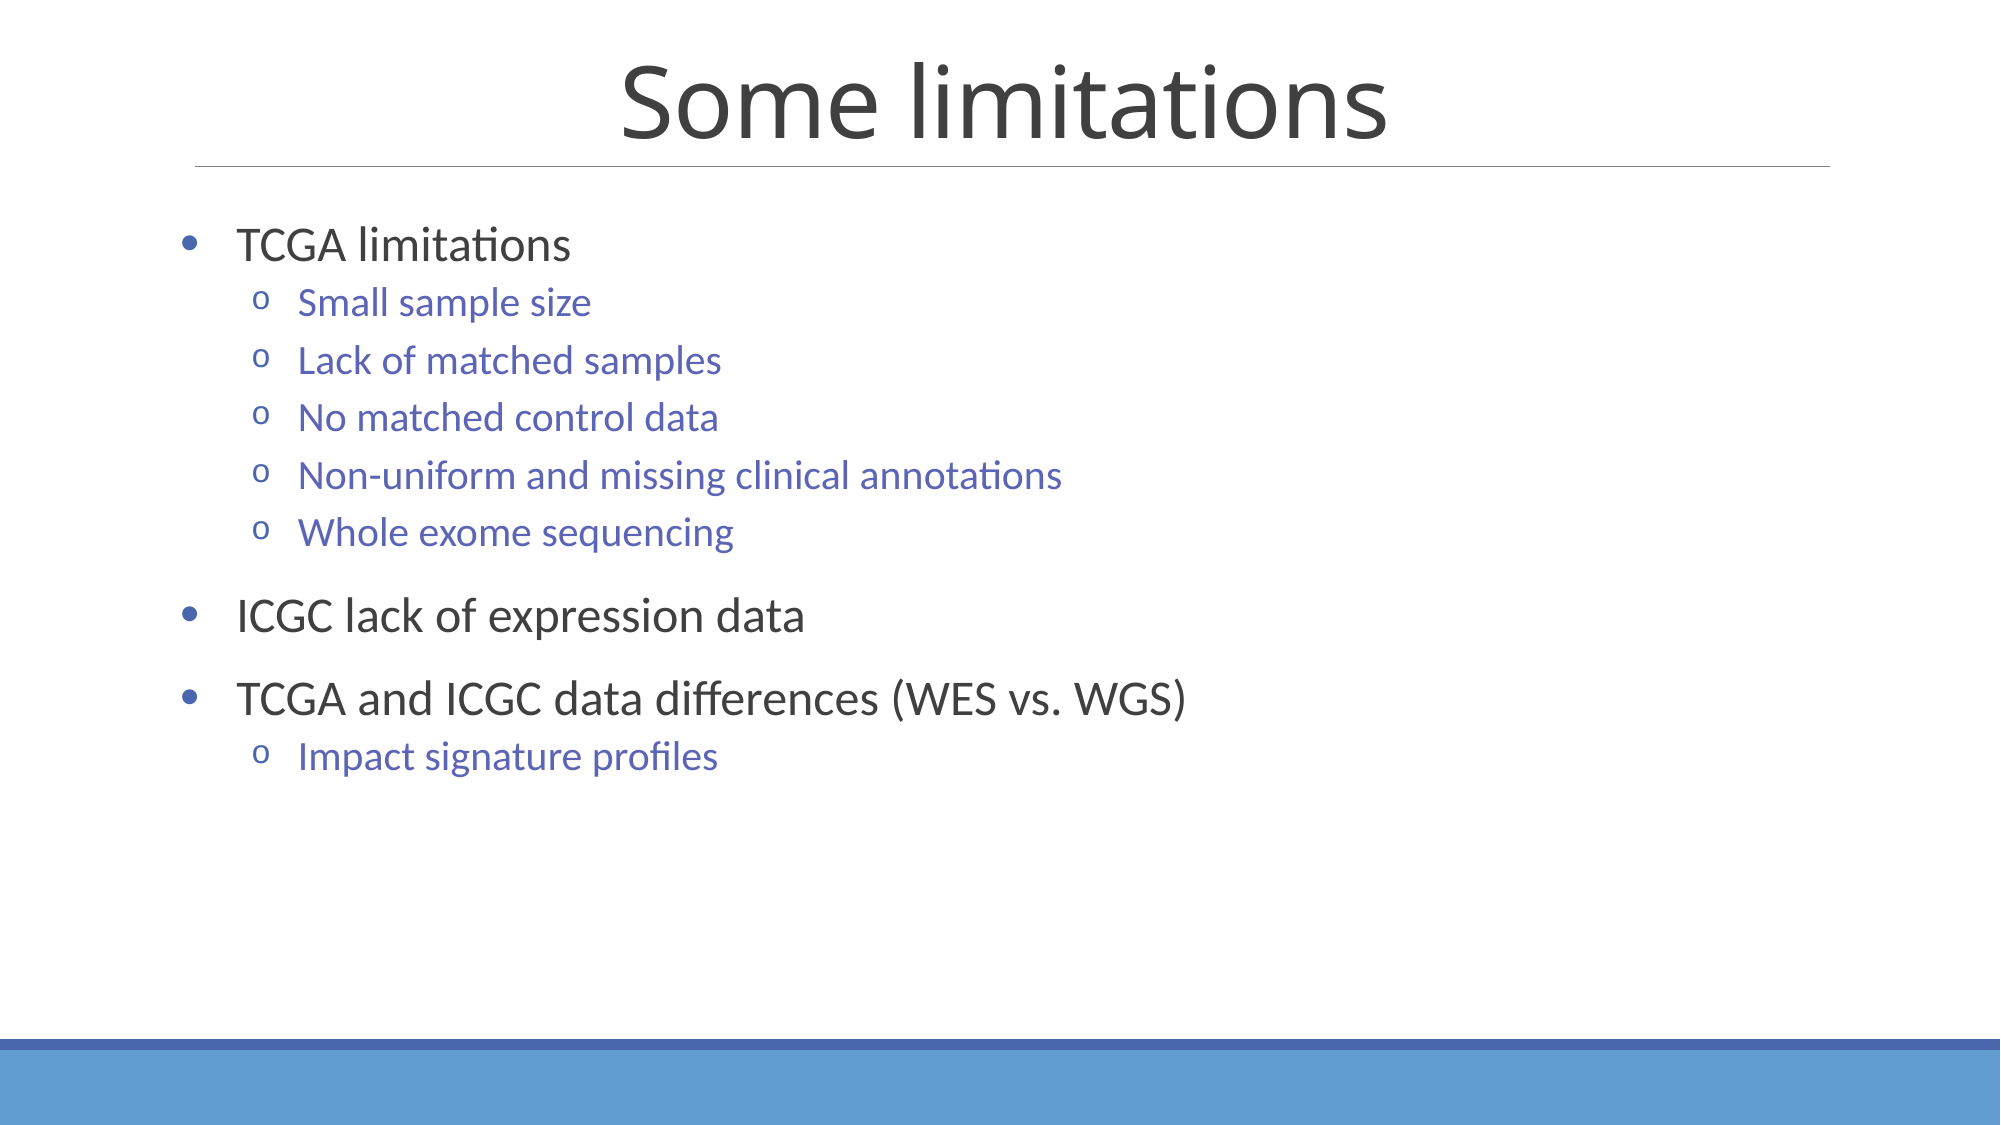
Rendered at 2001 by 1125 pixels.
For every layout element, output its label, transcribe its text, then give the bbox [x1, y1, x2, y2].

list TCGA limitations Small sample size Lack of matched samples No matched control data Non-uniform and missing clinical annotations Whole exome sequencing ICGC lack of expression data TCGA and ICGC data differences (WES vs. WGS) Impact signature profiles [180, 210, 1830, 1004]
title Some limitations [180, 47, 1830, 167]
